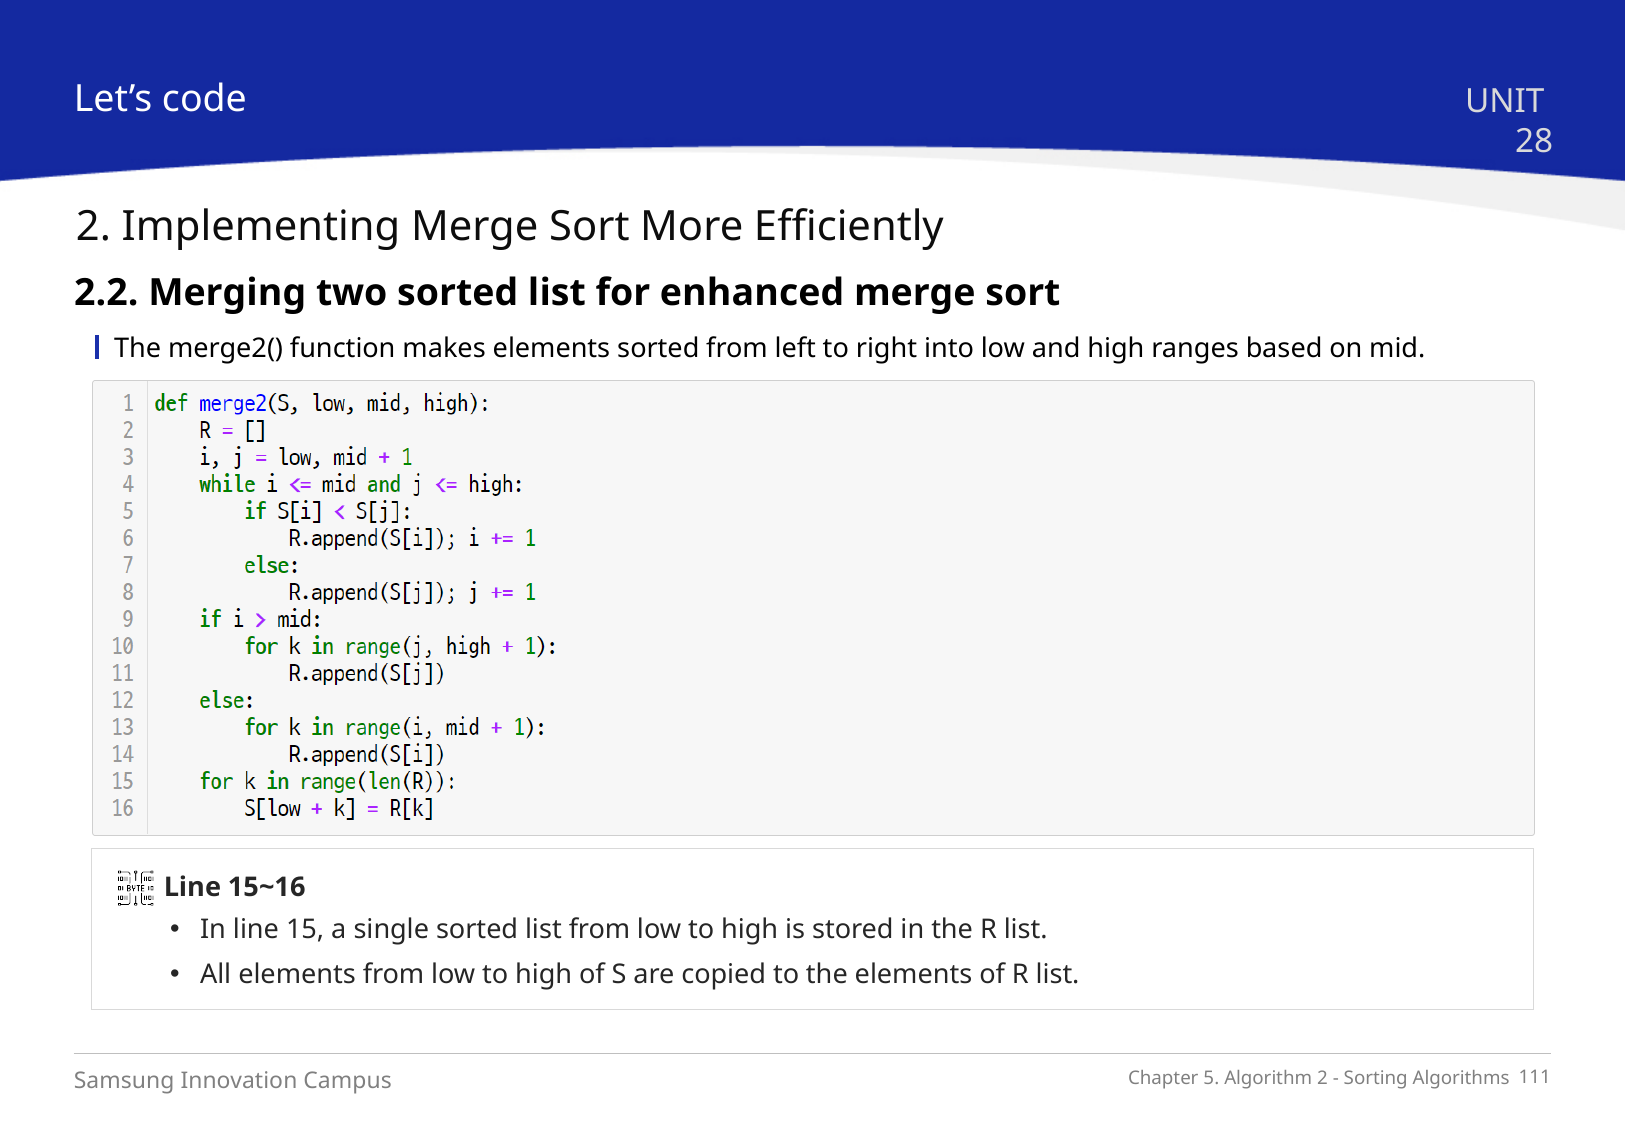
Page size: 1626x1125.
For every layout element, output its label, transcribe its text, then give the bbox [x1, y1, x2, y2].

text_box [83, 374, 1541, 838]
text_box UNIT 28 [1422, 78, 1554, 159]
text_box Let’s code [73, 73, 981, 120]
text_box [91, 848, 1534, 1010]
text_box 2. Implementing Merge Sort More Efficiently [75, 198, 1554, 250]
text_box 2.2. Merging two sorted list for enhanced merge sort [59, 260, 1117, 320]
picture [0, 0, 1625, 1125]
text_box The merge2() function makes elements sorted from left to right into low and high ranges based on mid. [94, 330, 1554, 364]
